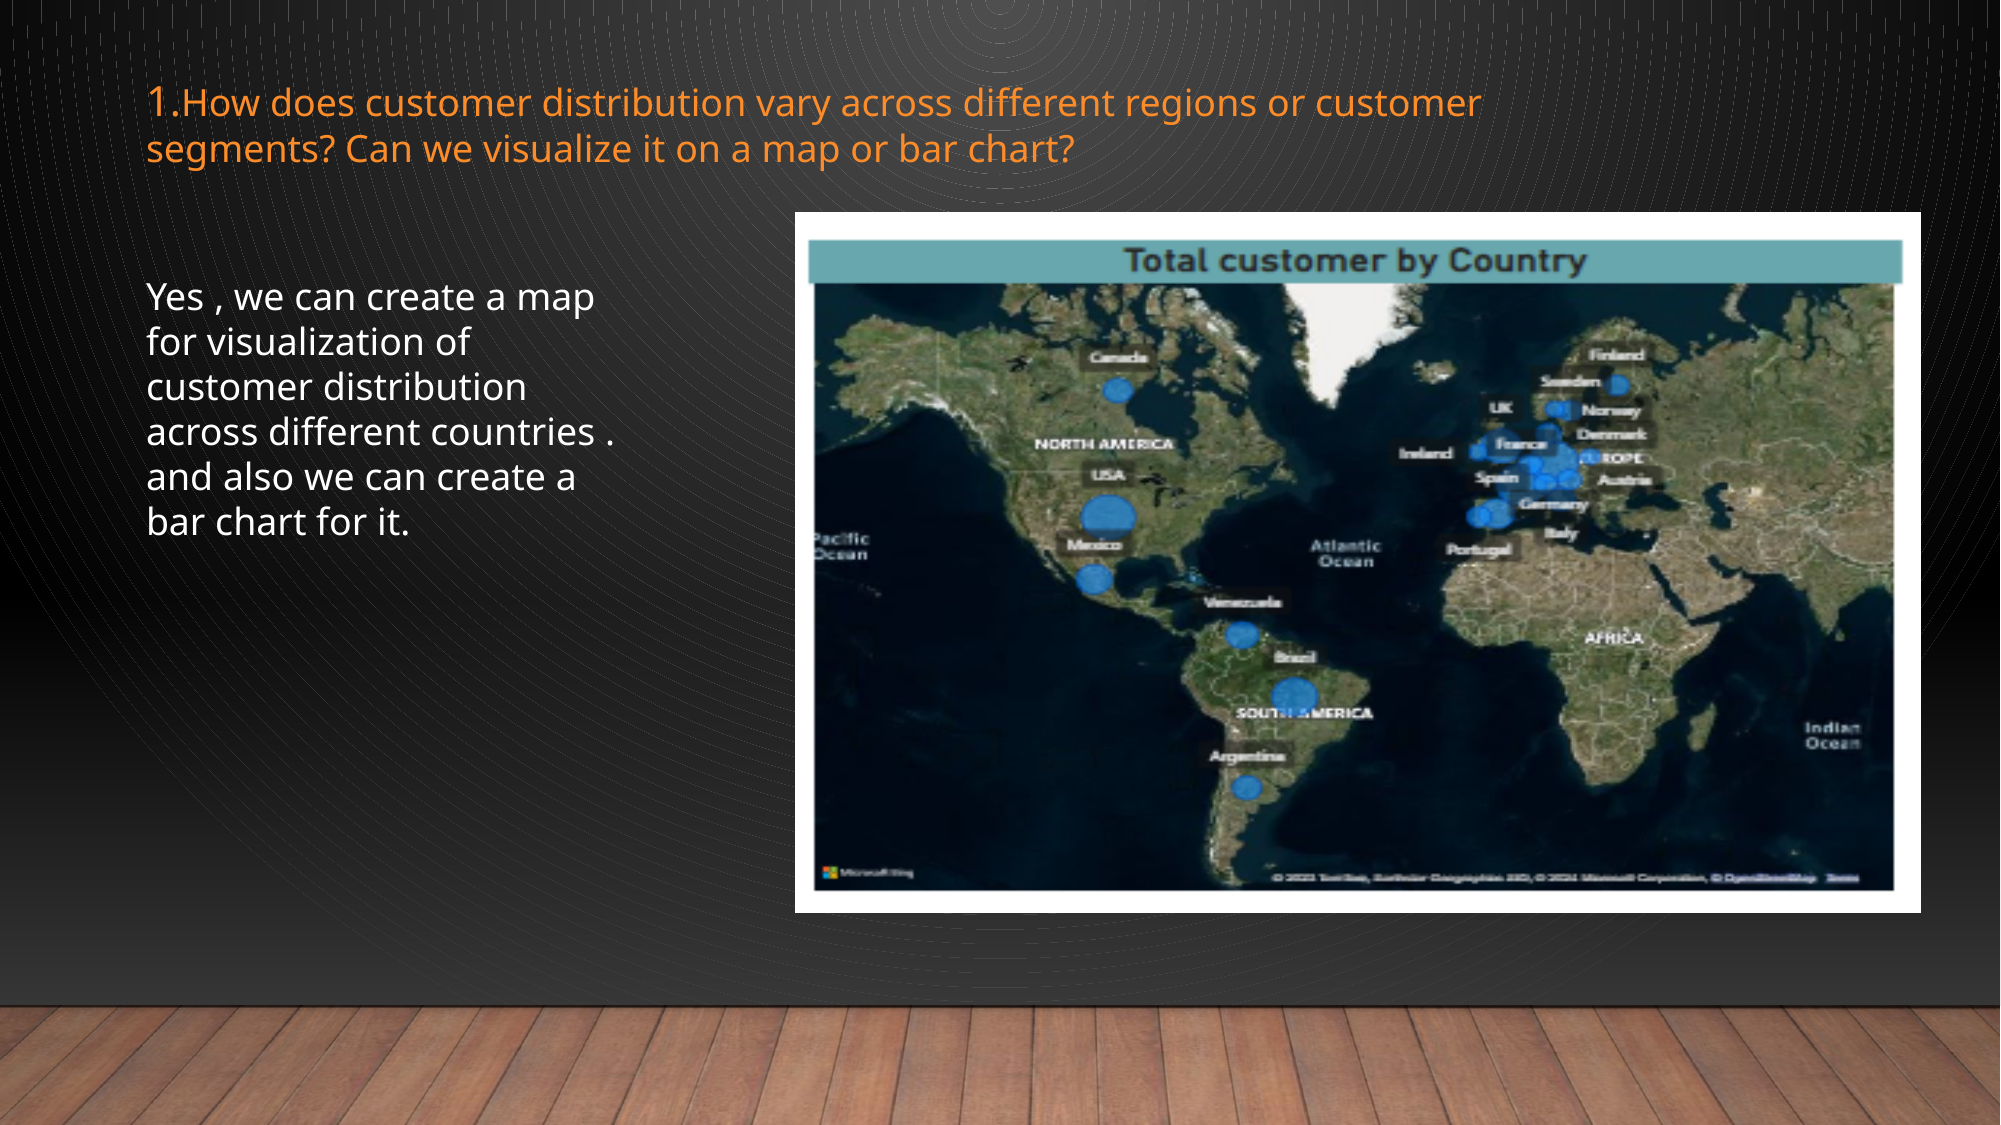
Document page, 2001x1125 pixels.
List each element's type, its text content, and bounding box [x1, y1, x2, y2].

picture [795, 211, 1922, 914]
text_box Yes , we can create a map for visualization of customer distribution across different countries . and also we can create a bar chart for it. [131, 265, 646, 551]
text_box 1.How does customer distribution vary across different regions or customer segments? Can we visualize it on a map or bar chart? [131, 67, 1534, 223]
picture [0, 1005, 2000, 1125]
